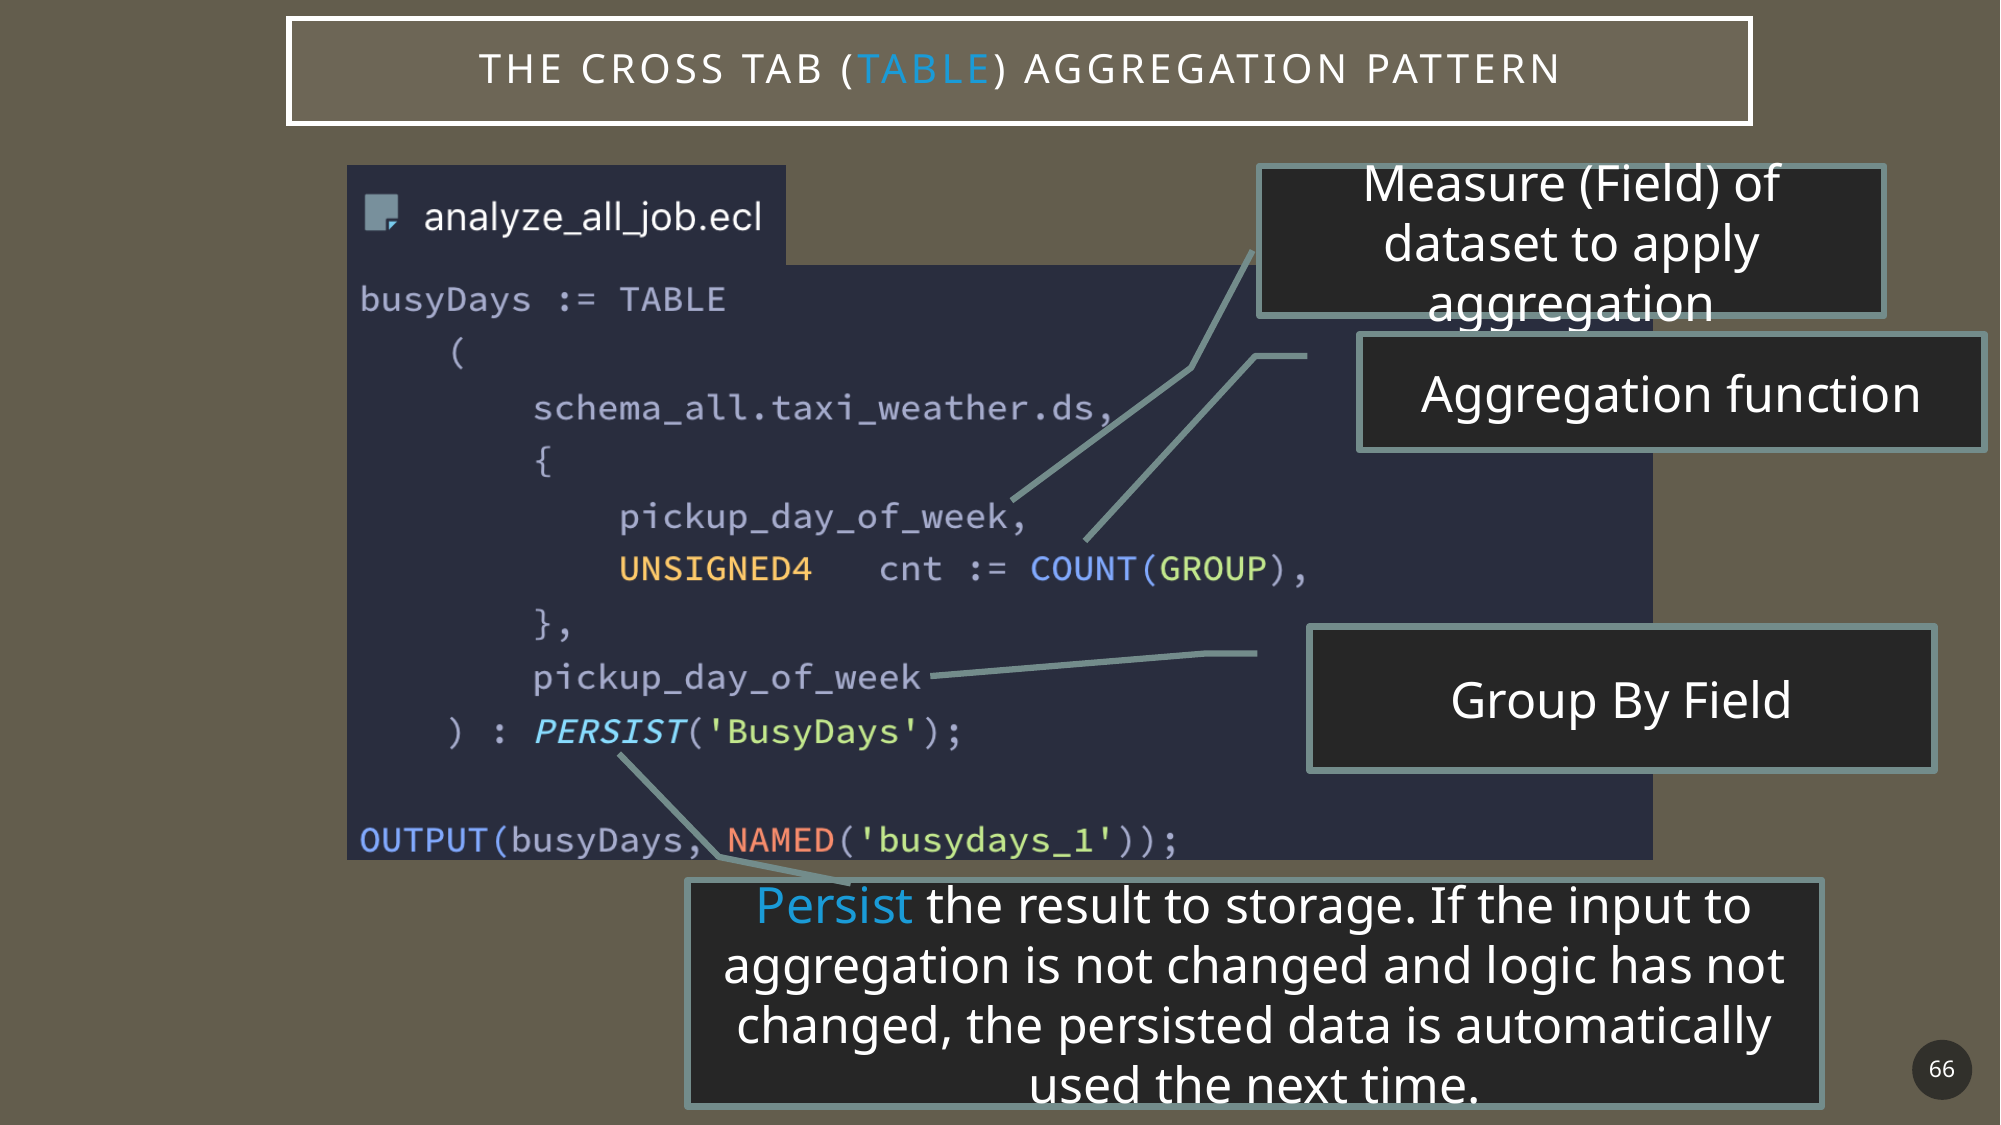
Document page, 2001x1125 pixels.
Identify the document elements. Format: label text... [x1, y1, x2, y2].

title THE CROSS TAB (TABLE) Aggregation pattern [286, 16, 1753, 126]
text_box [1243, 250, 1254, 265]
slide_number 66 [1912, 1039, 1973, 1100]
text_box Persist the result to storage. If the input to aggregation is not changed and logic has not changed, the persisted data is automatically used the next time. [686, 860, 1823, 1107]
text_box Group By Field [1652, 625, 1935, 772]
picture [347, 165, 1653, 860]
text_box Aggregation function [1652, 333, 1985, 451]
text_box Measure (Field) of dataset to apply aggregation [1258, 165, 1885, 317]
